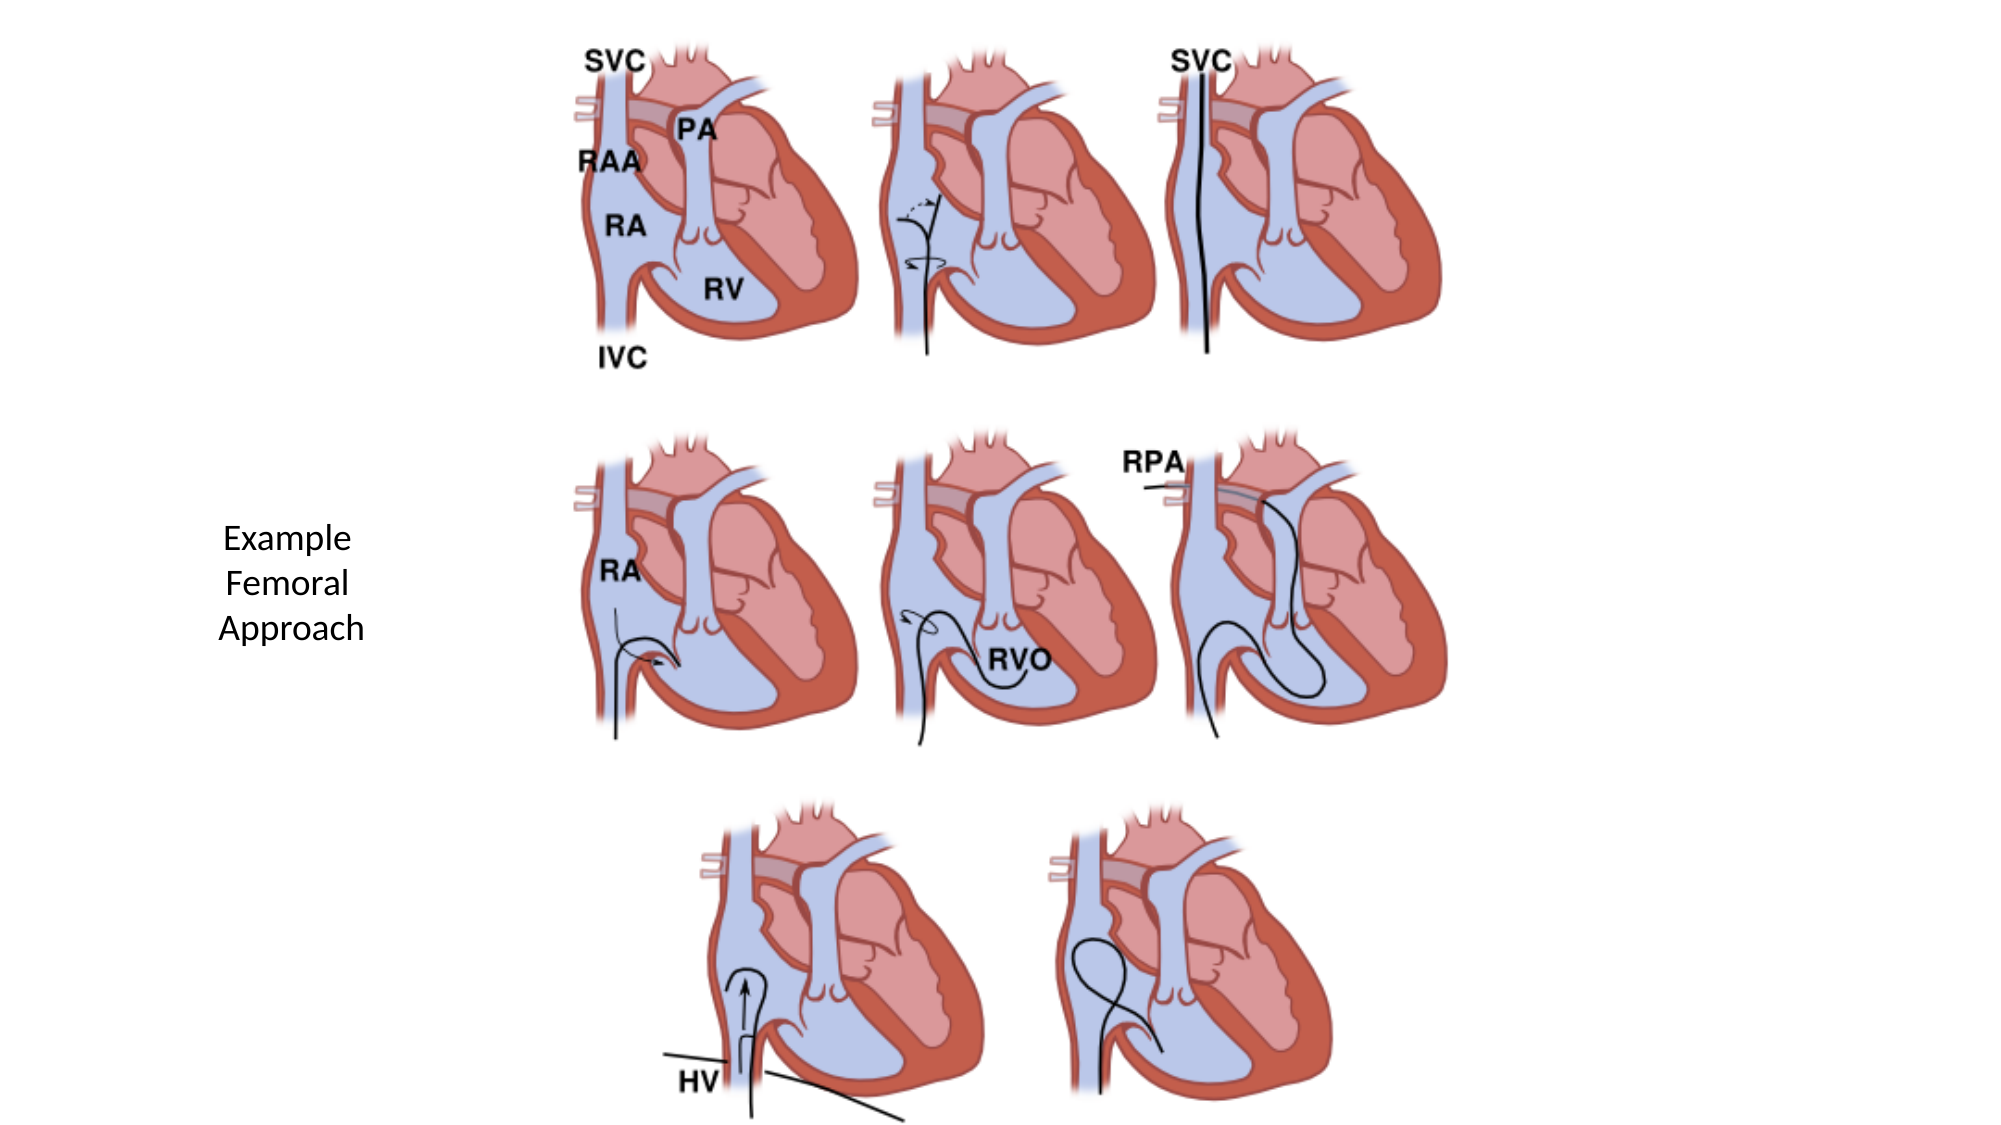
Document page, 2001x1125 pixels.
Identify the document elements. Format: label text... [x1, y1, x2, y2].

picture [537, 0, 1463, 1125]
text_box Example Femoral Approach [203, 505, 381, 656]
